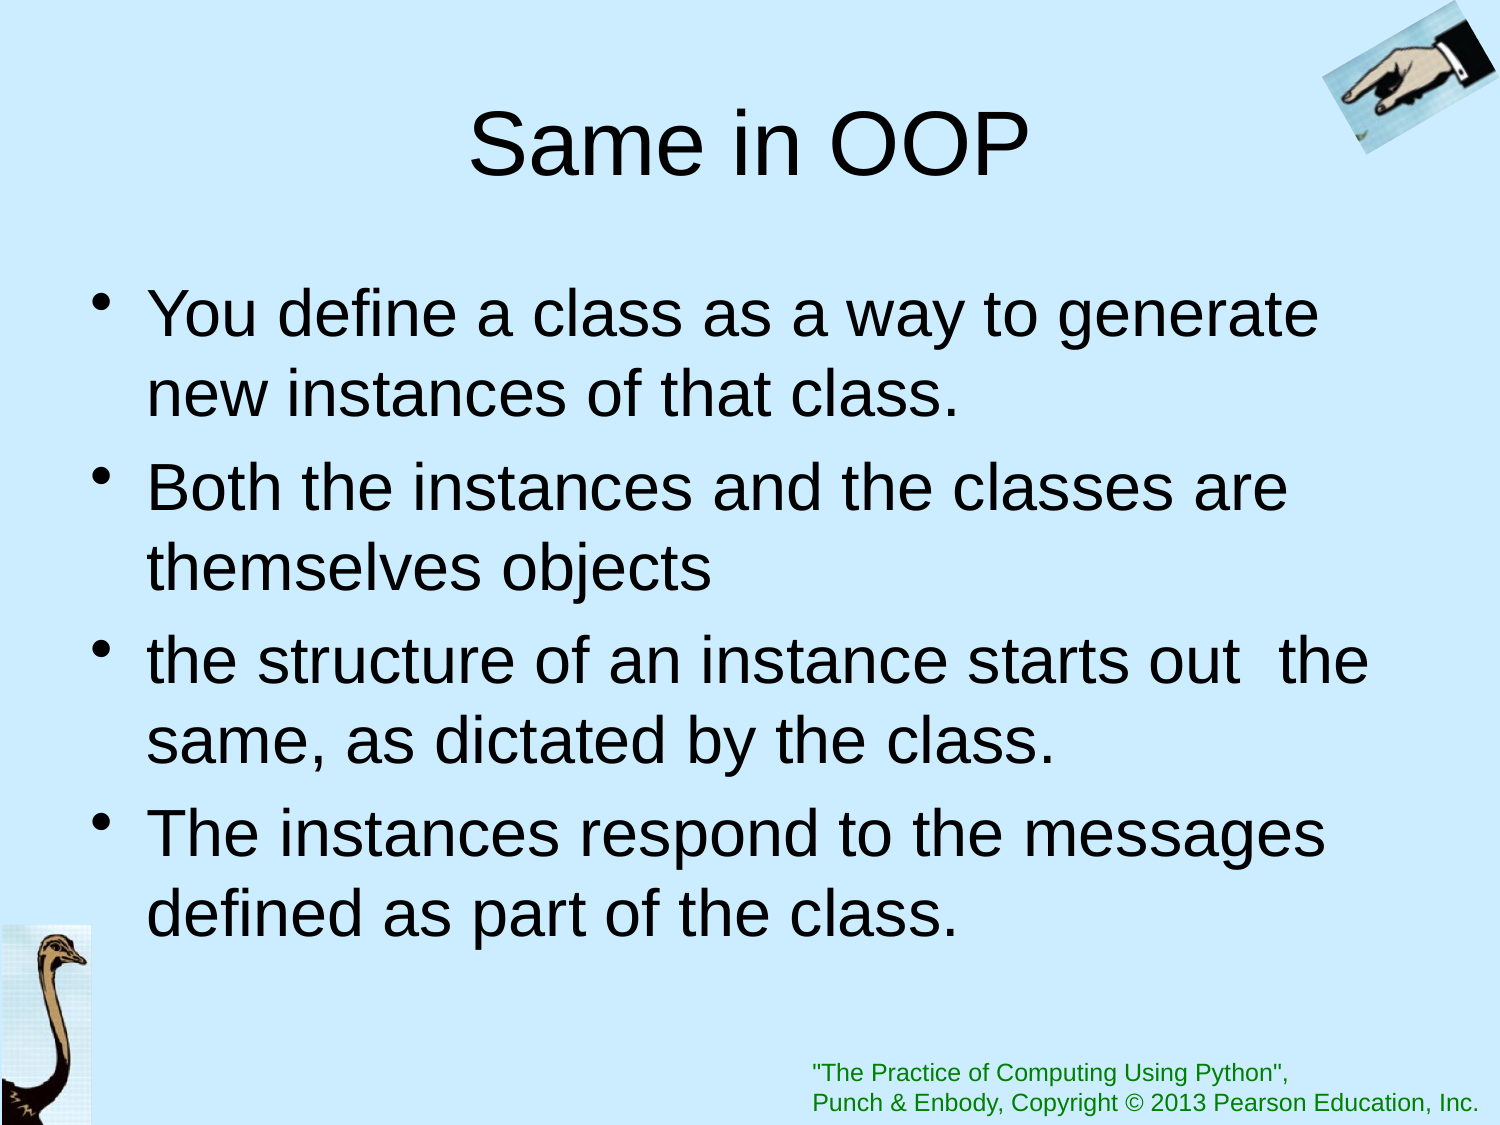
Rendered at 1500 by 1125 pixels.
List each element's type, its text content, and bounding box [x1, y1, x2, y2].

title Same in OOP [75, 45, 1425, 233]
picture [1378, 0, 1499, 120]
list You define a class as a way to generate new instances of that class. Both the instances and the classes are themselves objects the structure of an instance starts out the same, as dictated by the class. The instances respond to the messages defined as part of the class. [75, 262, 1425, 1005]
picture [2, 924, 92, 1125]
